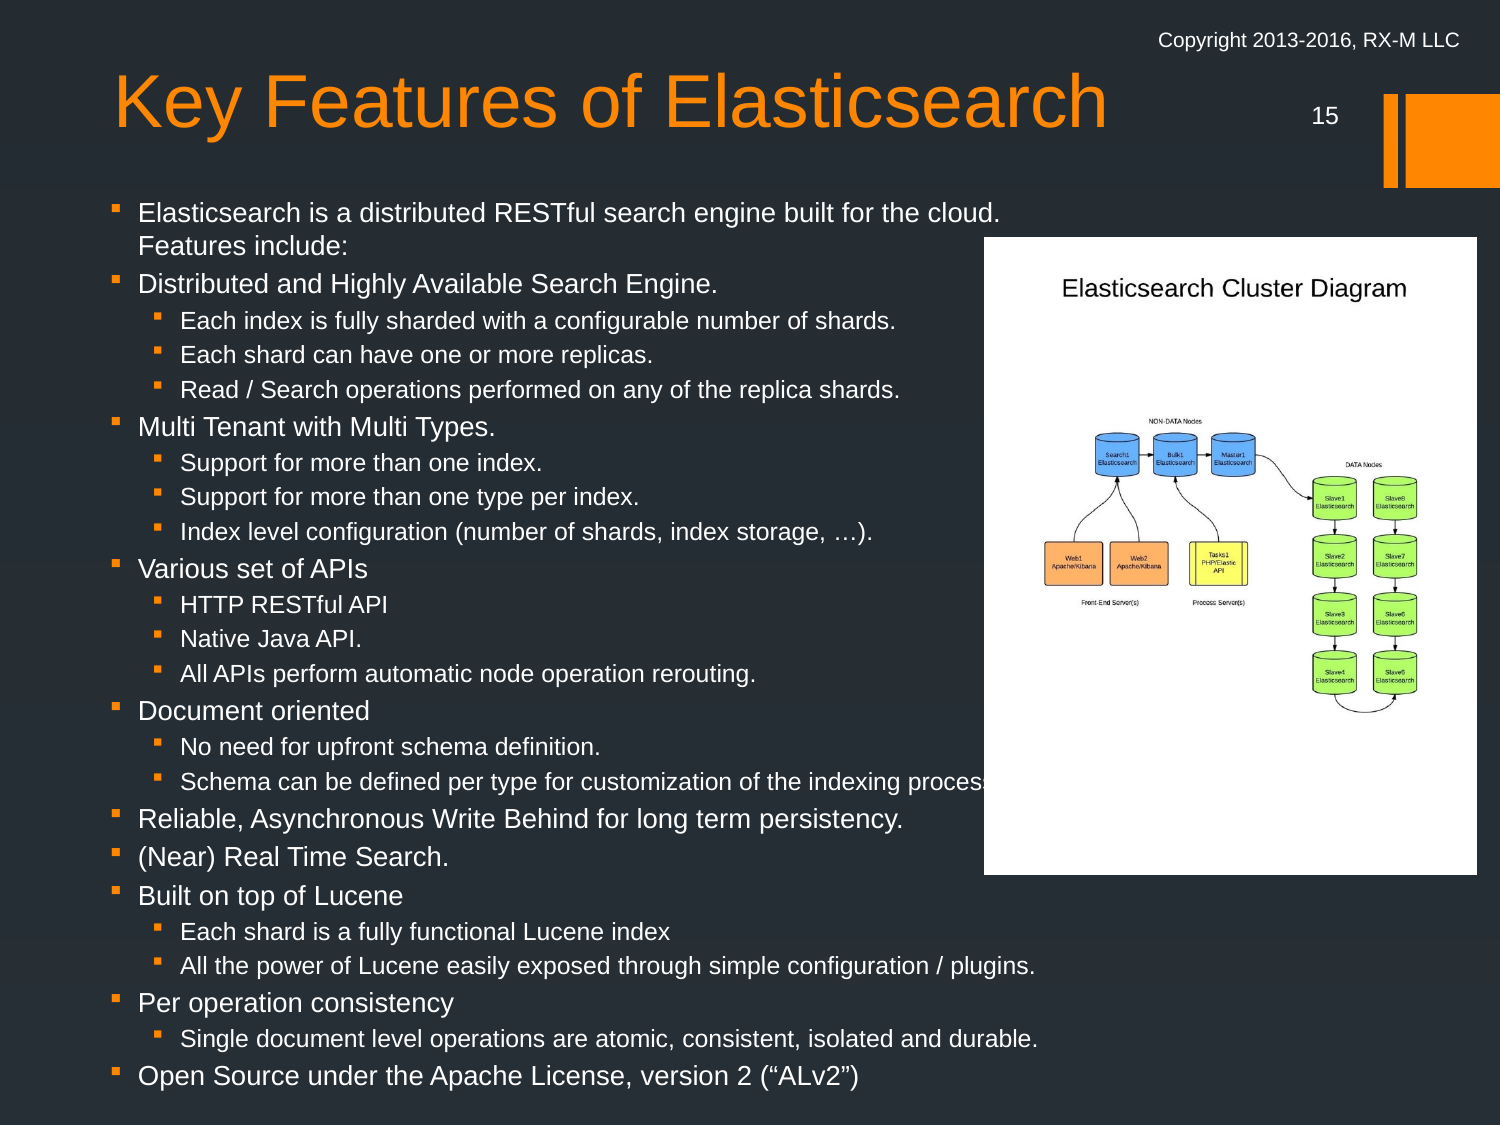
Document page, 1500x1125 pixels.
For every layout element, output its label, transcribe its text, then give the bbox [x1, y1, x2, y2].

footer Copyright 2013-2016, RX-M LLC [1106, 26, 1475, 76]
picture [983, 236, 1478, 876]
slide_number 15 [1199, 90, 1355, 140]
list Elasticsearch is a distributed RESTful search engine built for the cloud. Features include: Distributed and Highly Available Search Engine. Each index is fully sharded with a configurable number of shards. Each shard can have one or more replicas. Read / Search operations performed on any of the replica shards. Multi Tenant with Multi Types. Support for more than one index. Support for more than one type per index. Index level configuration (number of shards, index storage, …). Various set of APIs HTTP RESTful API Native Java API. All APIs perform automatic node operation rerouting. Document oriented No need for upfront schema definition. Schema can be defined per type for customization of the indexing process. Reliable, Asynchronous Write Behind for long term persistency. (Near) Real Time Search. Built on top of Lucene Each shard is a fully functional Lucene index All the power of Lucene easily exposed through simple configuration / plugins. Per operation consistency Single document level operations are atomic, consistent, isolated and durable. Open Source under the Apache License, version 2 (“ALv2”) [87, 187, 1075, 1113]
title Key Features of Elasticsearch [37, 17, 1125, 150]
